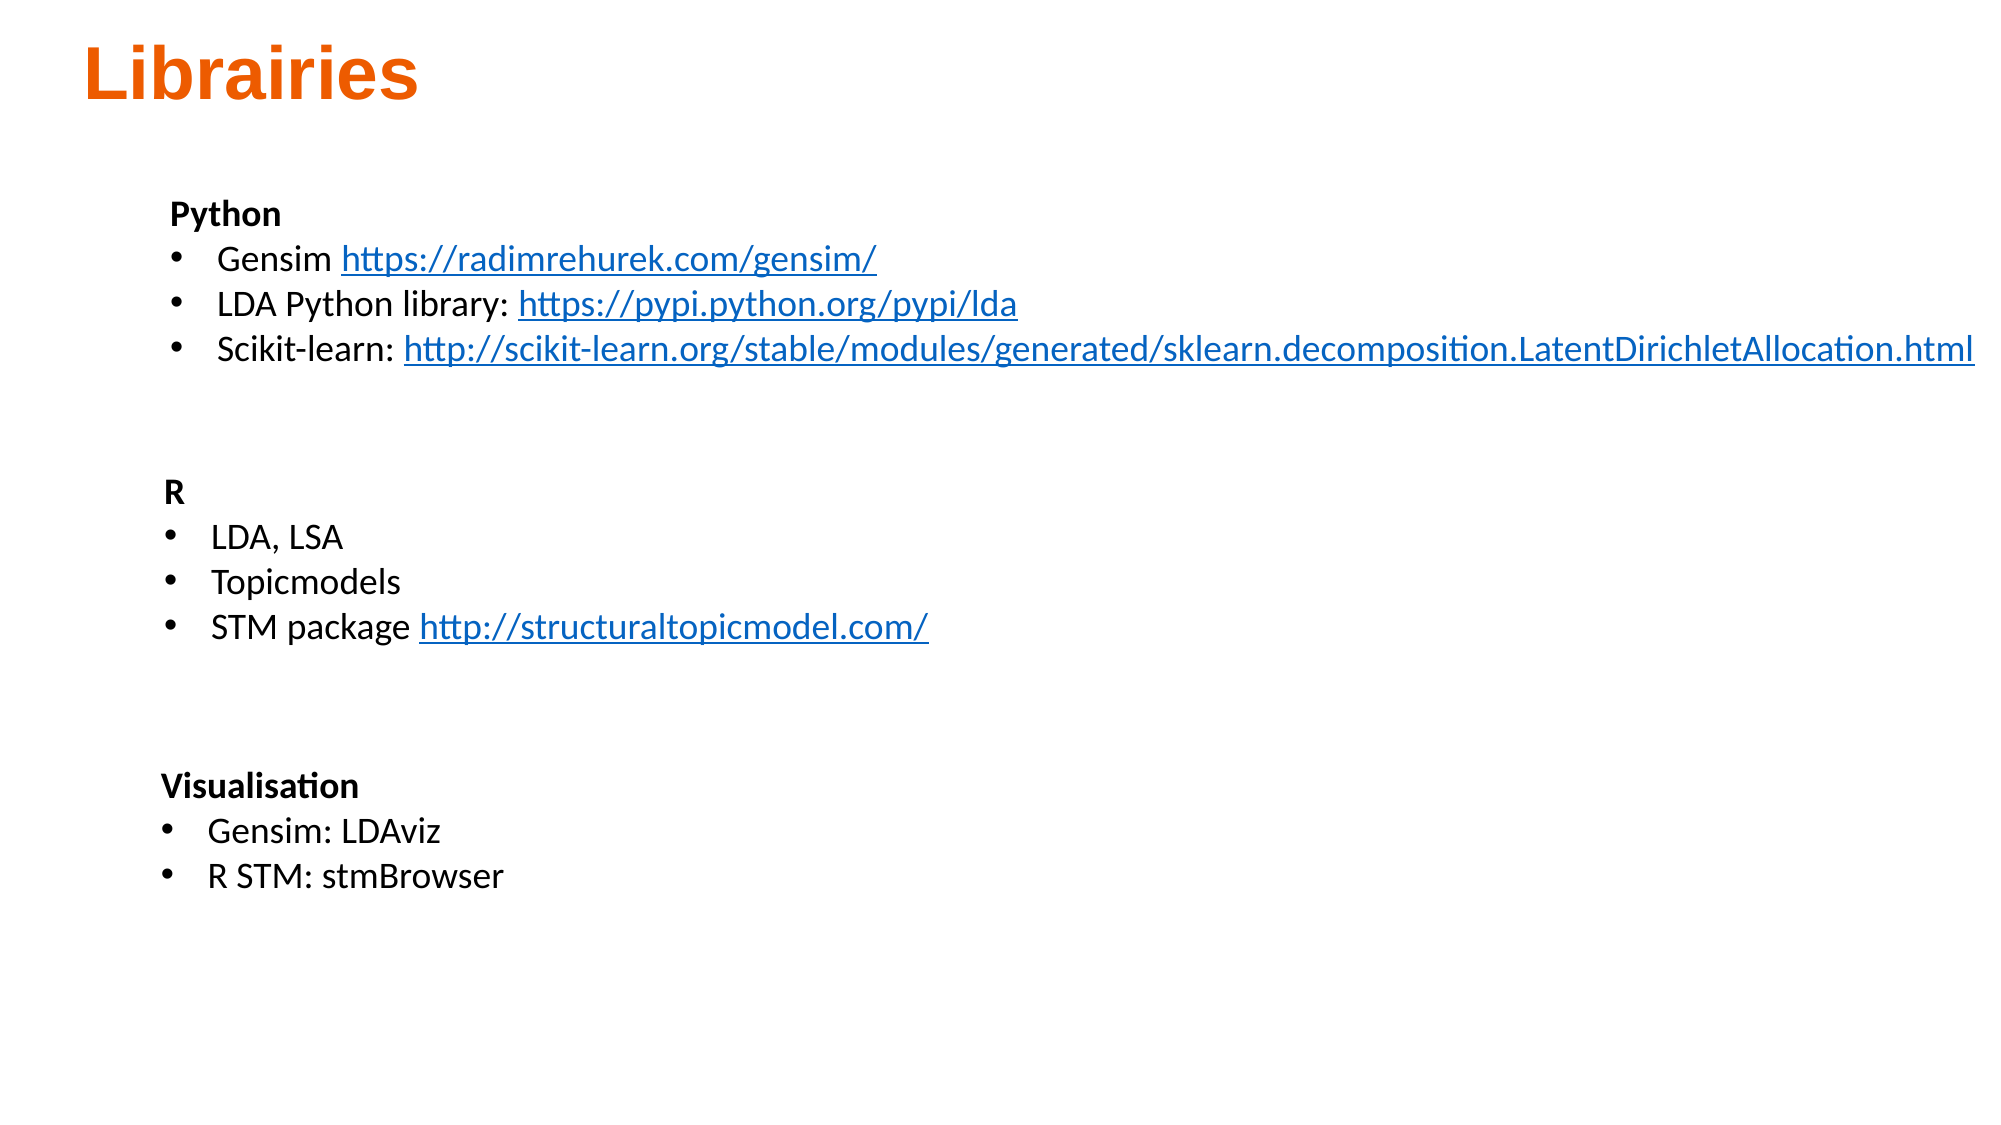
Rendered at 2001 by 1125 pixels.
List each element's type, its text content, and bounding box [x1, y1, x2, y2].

text_box Librairies [68, 16, 436, 122]
text_box Visualisation Gensim: LDAviz R STM: stmBrowser [146, 753, 520, 949]
text_box Python Gensim https://radimrehurek.com/gensim/ LDA Python library: https://pypi.python.org/pypi/lda Scikit-learn: http://scikit-learn.org/stable/modules/generated/sklearn.decomposition.LatentDirichletAllocation.html [155, 181, 2000, 377]
text_box R LDA, LSA Topicmodels STM package http://structuraltopicmodel.com/ [149, 459, 952, 655]
